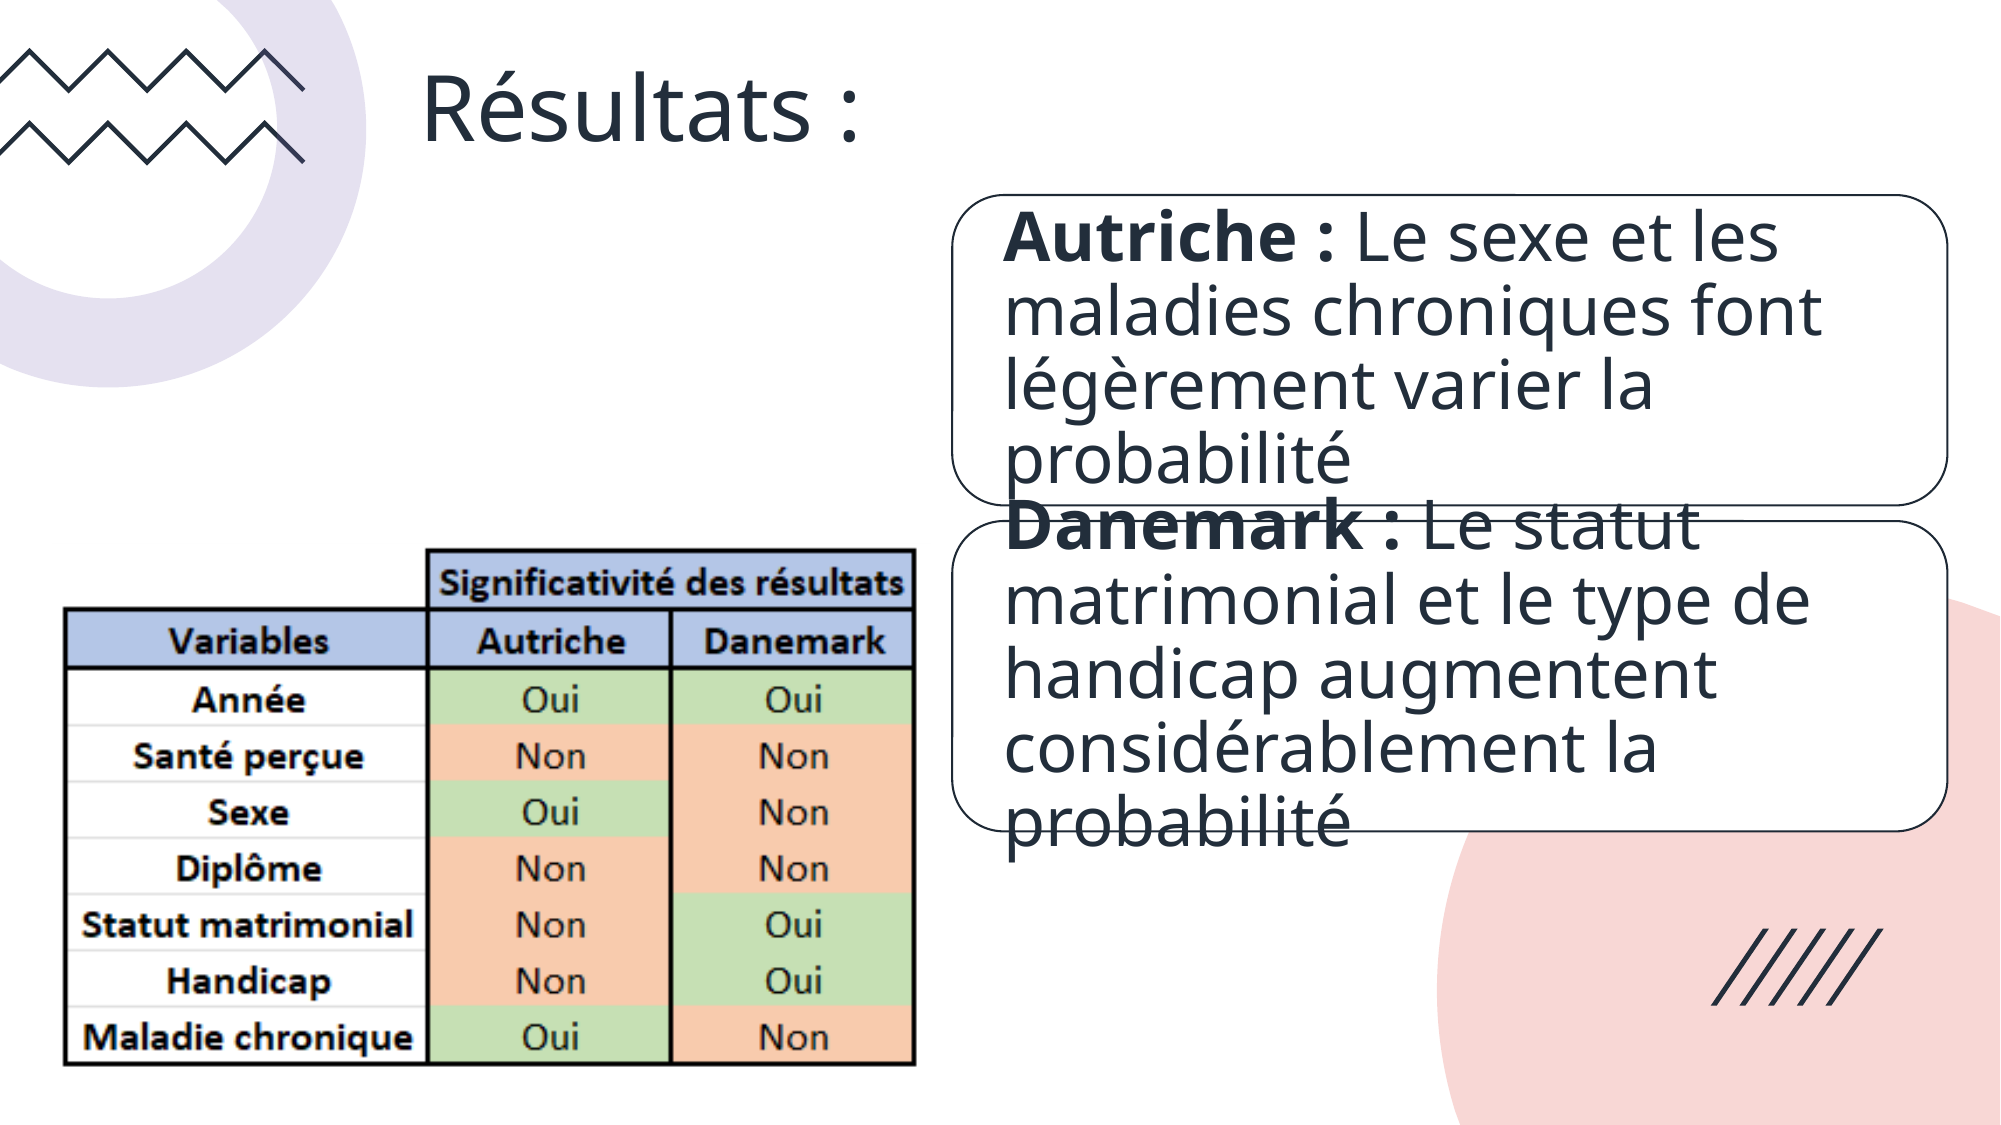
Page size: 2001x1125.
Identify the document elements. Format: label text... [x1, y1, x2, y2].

picture [52, 542, 931, 1074]
title Résultats : [281, 37, 1000, 172]
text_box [952, 168, 1948, 859]
